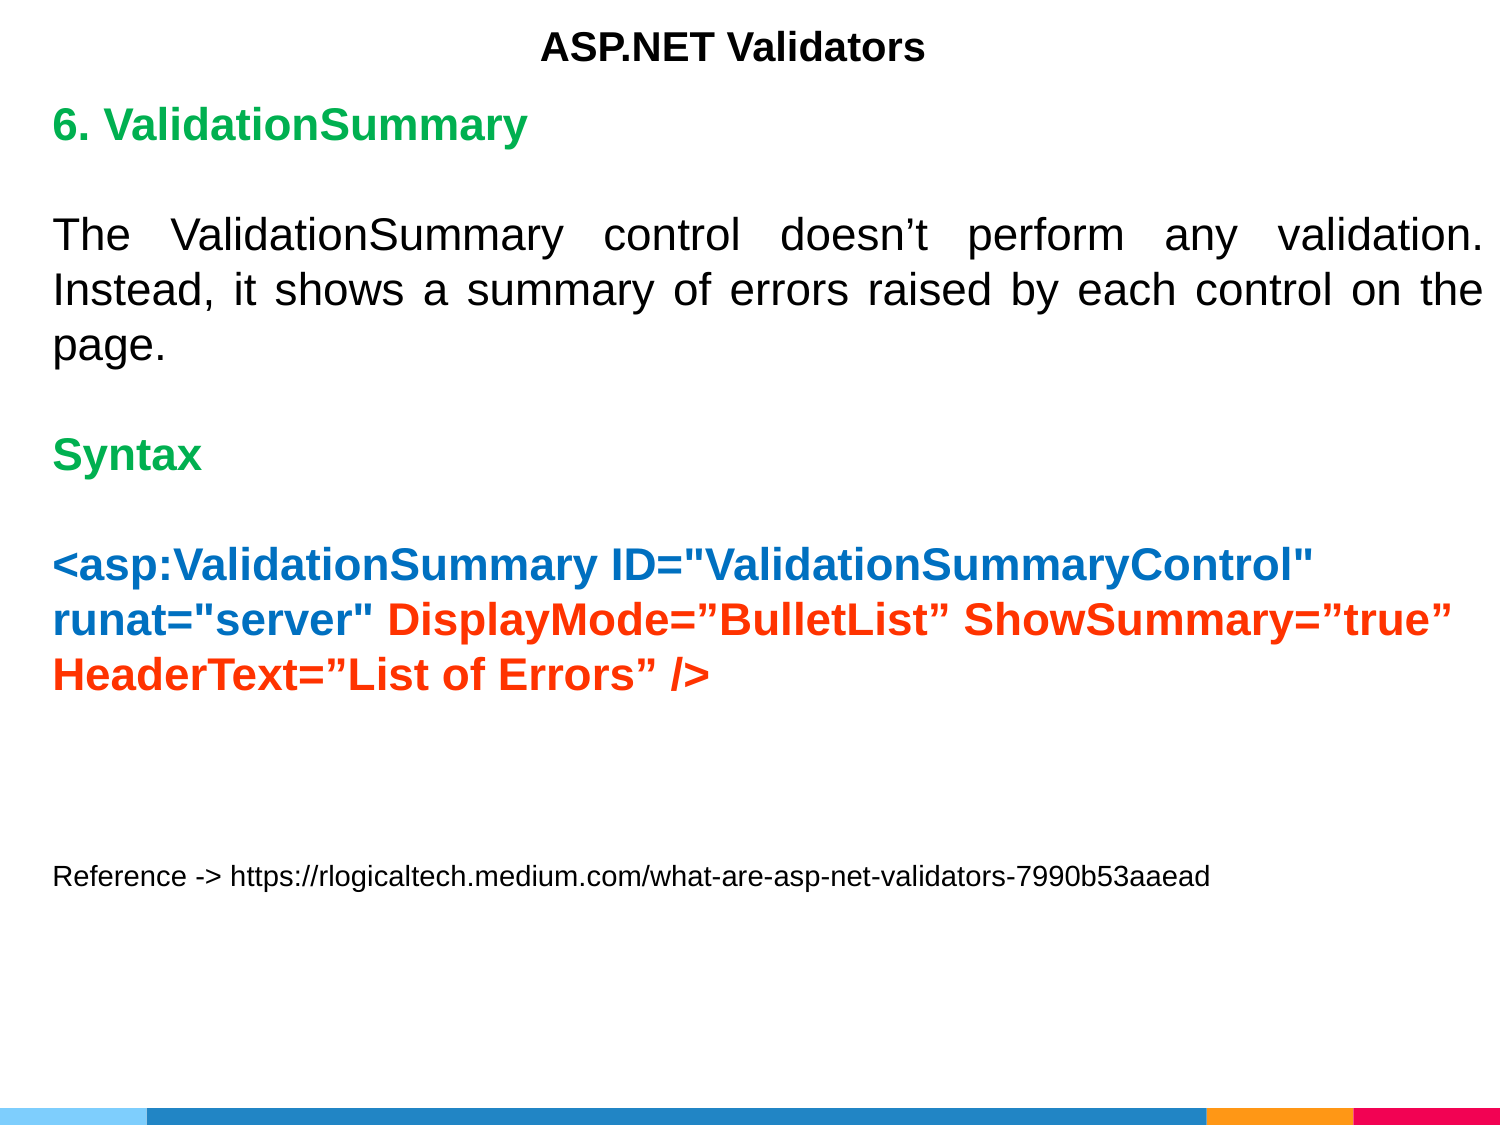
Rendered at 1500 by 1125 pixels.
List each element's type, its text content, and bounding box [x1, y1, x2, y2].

text_box 6. ValidationSummary The ValidationSummary control doesn’t perform any validation. Instead, it shows a summary of errors raised by each control on the page. Syntax <asp:ValidationSummary ID="ValidationSummaryControl" runat="server" DisplayMode=”BulletList” ShowSummary=”true” HeaderText=”List of Errors” /> [37, 87, 1500, 708]
text_box ASP.NET Validators [525, 12, 1088, 78]
text_box Reference -> https://rlogicaltech.medium.com/what-are-asp-net-validators-7990b53aaead [37, 849, 1463, 900]
